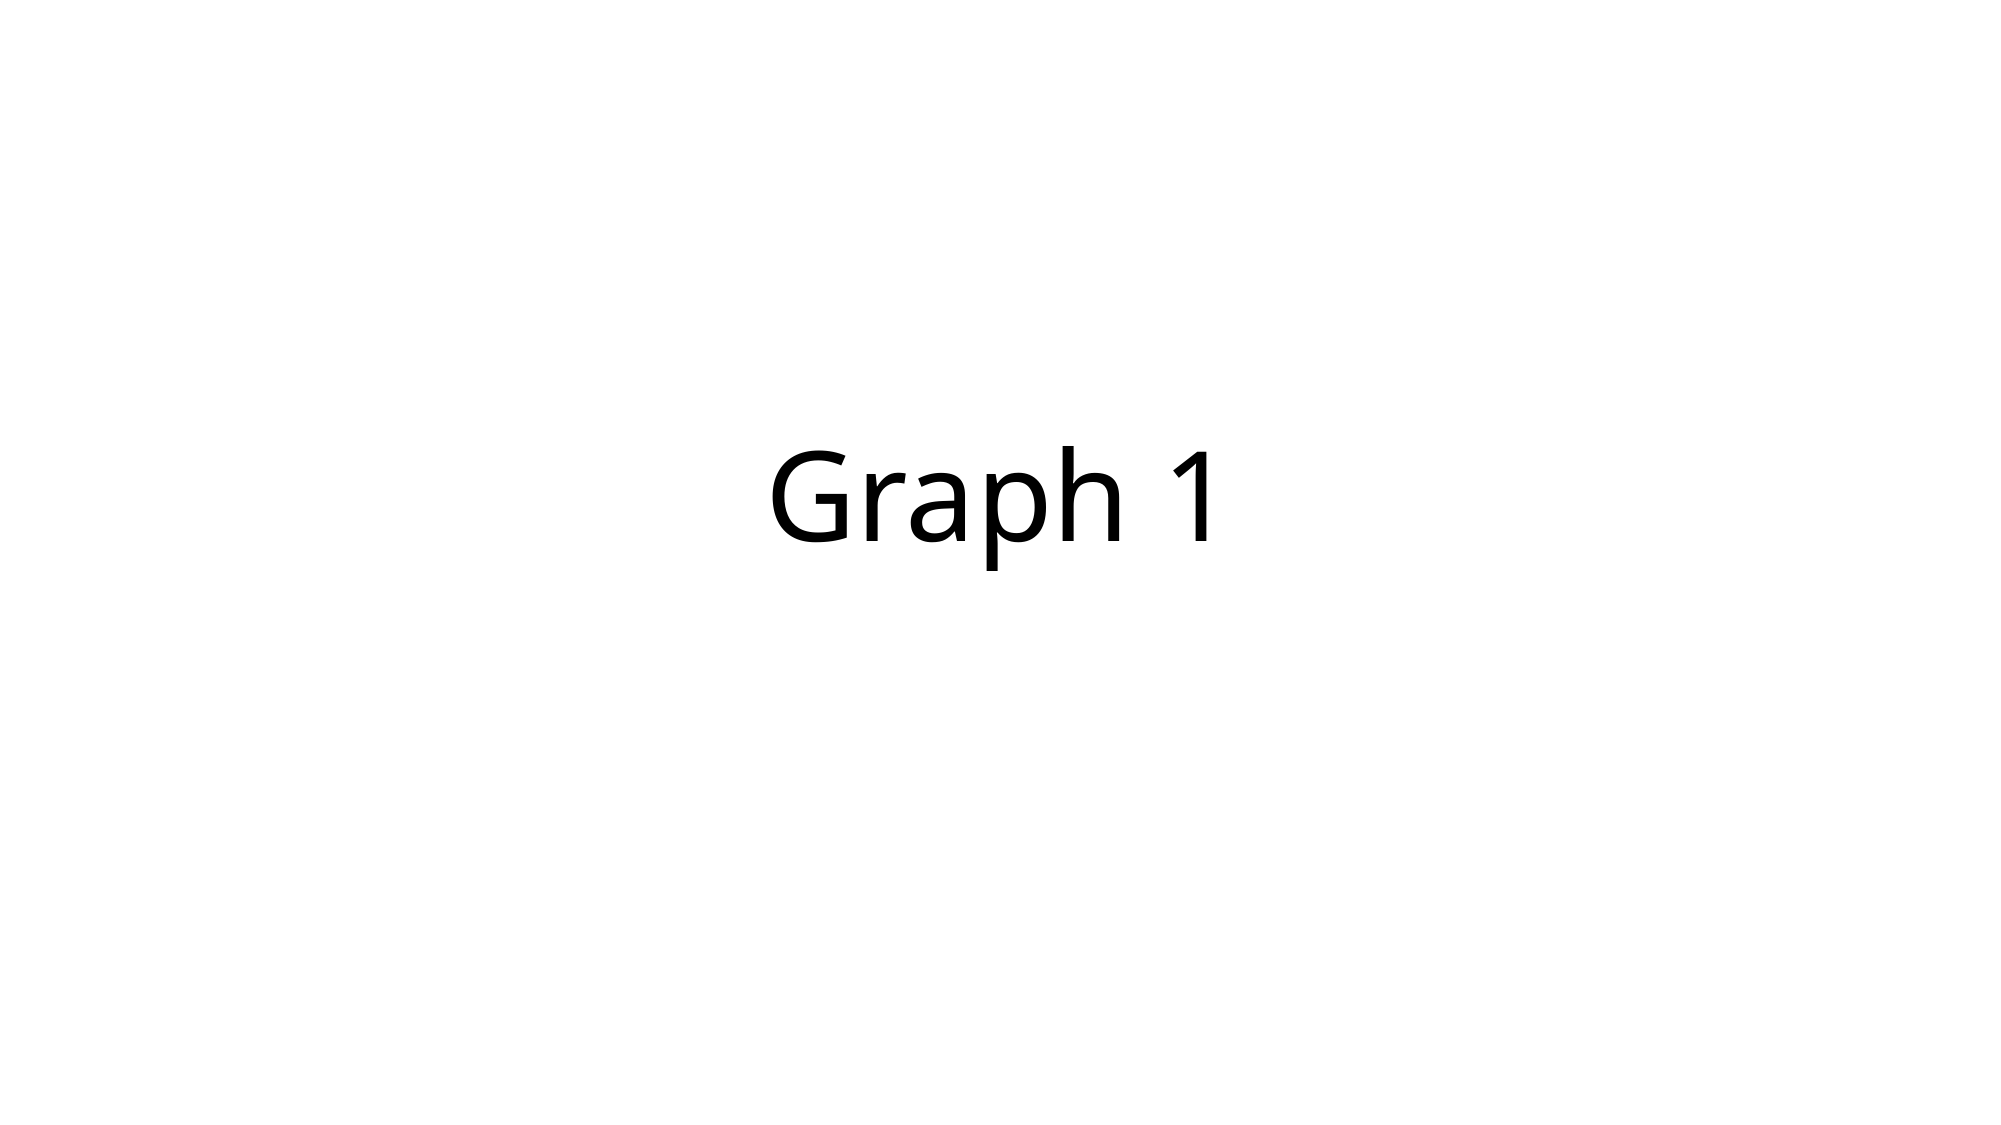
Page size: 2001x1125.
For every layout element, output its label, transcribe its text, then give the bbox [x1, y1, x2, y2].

title Graph 1 [249, 184, 1750, 576]
